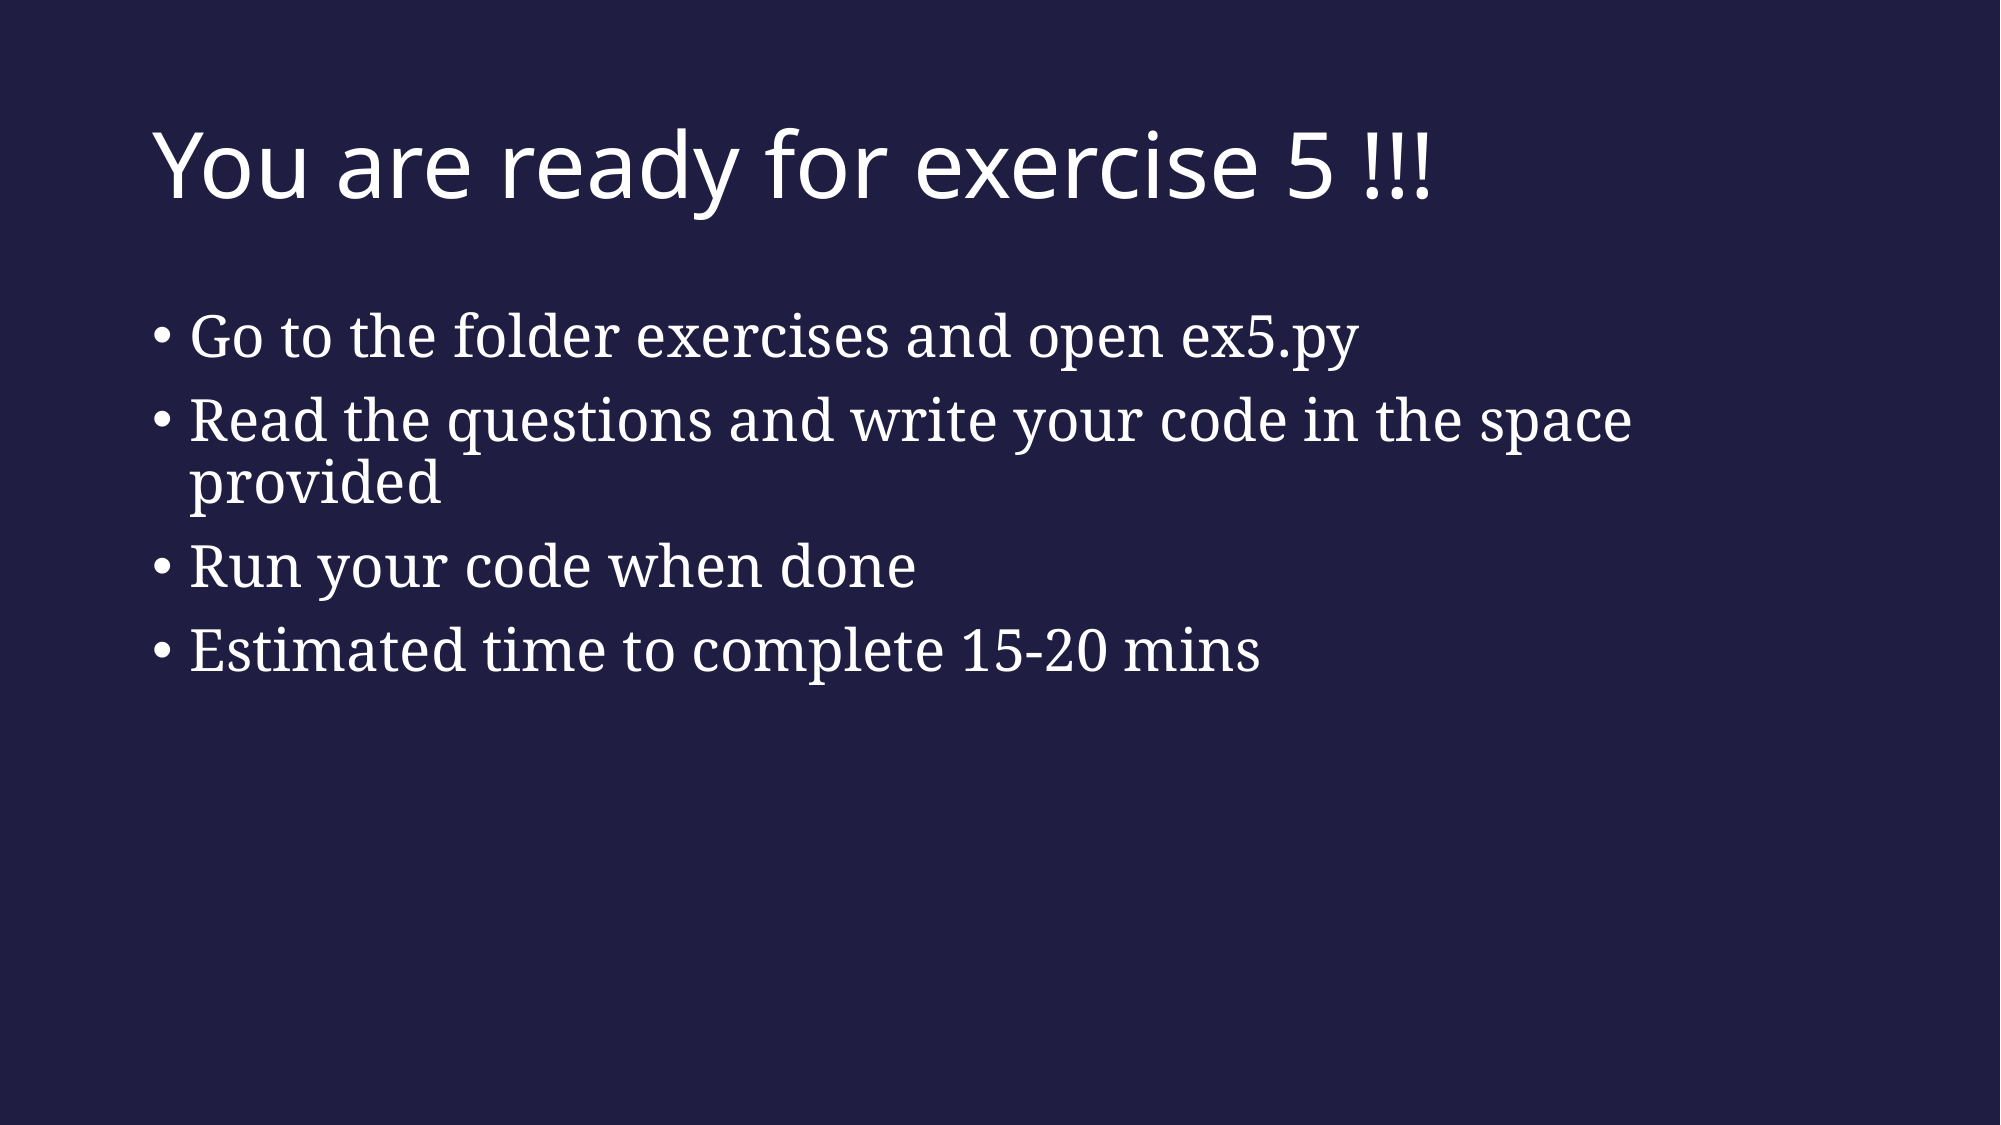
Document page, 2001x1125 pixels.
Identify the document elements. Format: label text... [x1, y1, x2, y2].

title You are ready for exercise 5 !!! [137, 59, 1863, 278]
list Go to the folder exercises and open ex5.py Read the questions and write your code in the space provided Run your code when done Estimated time to complete 15-20 mins [137, 299, 1863, 1014]
